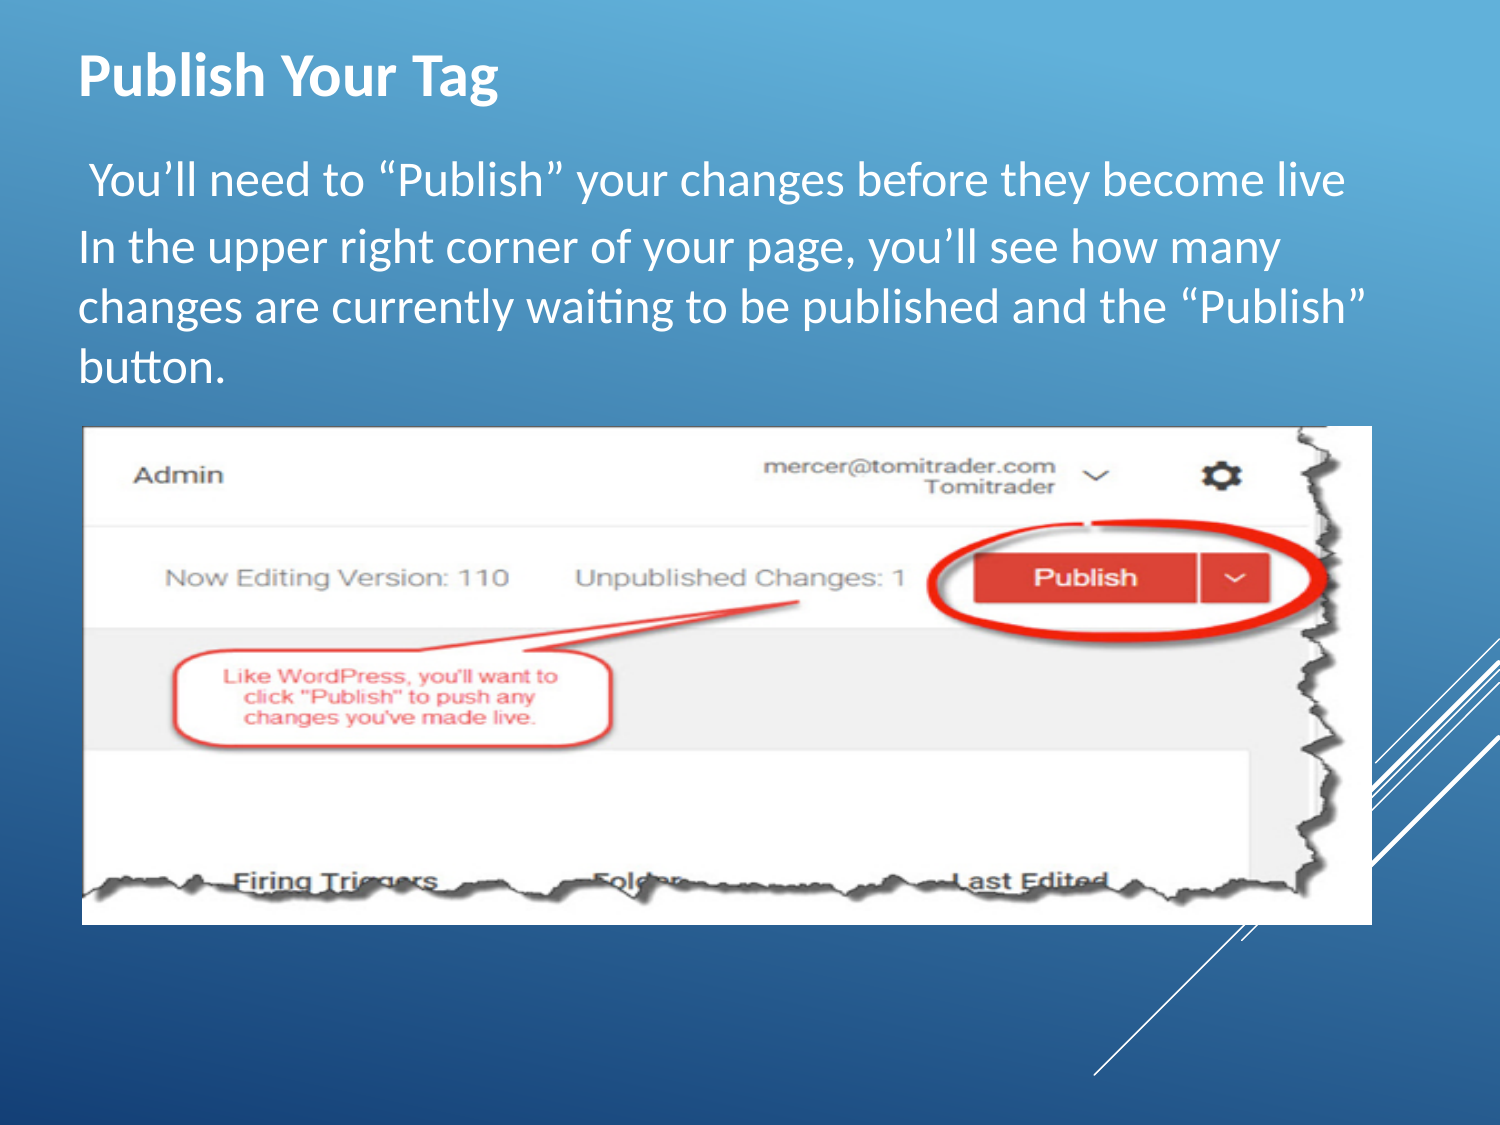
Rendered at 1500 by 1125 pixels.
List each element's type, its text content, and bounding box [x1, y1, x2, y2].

text_box In the upper right corner of your page, you’ll see how many changes are currently waiting to be published and the “Publish” button. [63, 206, 1453, 401]
list Publish Your Tag [63, 10, 1326, 133]
picture [82, 425, 1372, 925]
text_box You’ll need to “Publish” your changes before they become live [63, 139, 1372, 206]
